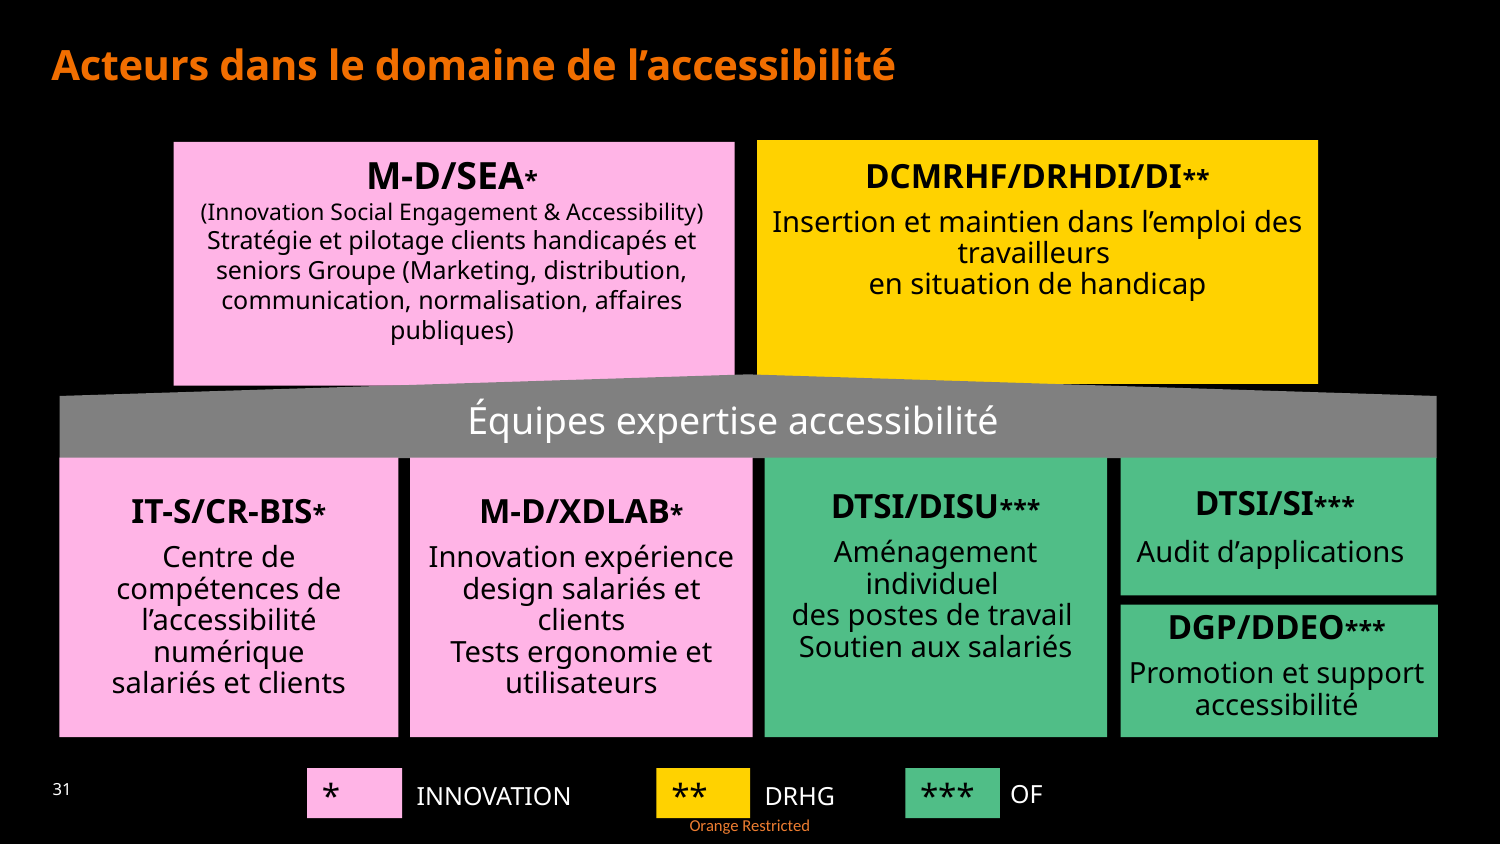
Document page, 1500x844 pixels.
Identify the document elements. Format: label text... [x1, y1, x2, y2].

text_box DGP/DDEO*** Promotion et support accessibilité [1113, 605, 1461, 738]
text_box M-D/XDLAB* Innovation expérience design salariés et clients Tests ergonomie et utilisateurs [410, 467, 753, 738]
text_box IT-S/CR-BIS* Centre de compétences de l’accessibilité numérique salariés et clients [59, 466, 399, 738]
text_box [756, 139, 1319, 372]
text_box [764, 457, 1108, 738]
title Acteurs dans le domaine de l’accessibilité [51, 43, 1449, 166]
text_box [1098, 457, 1452, 603]
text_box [306, 767, 1045, 819]
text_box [171, 141, 735, 372]
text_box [59, 374, 1437, 459]
